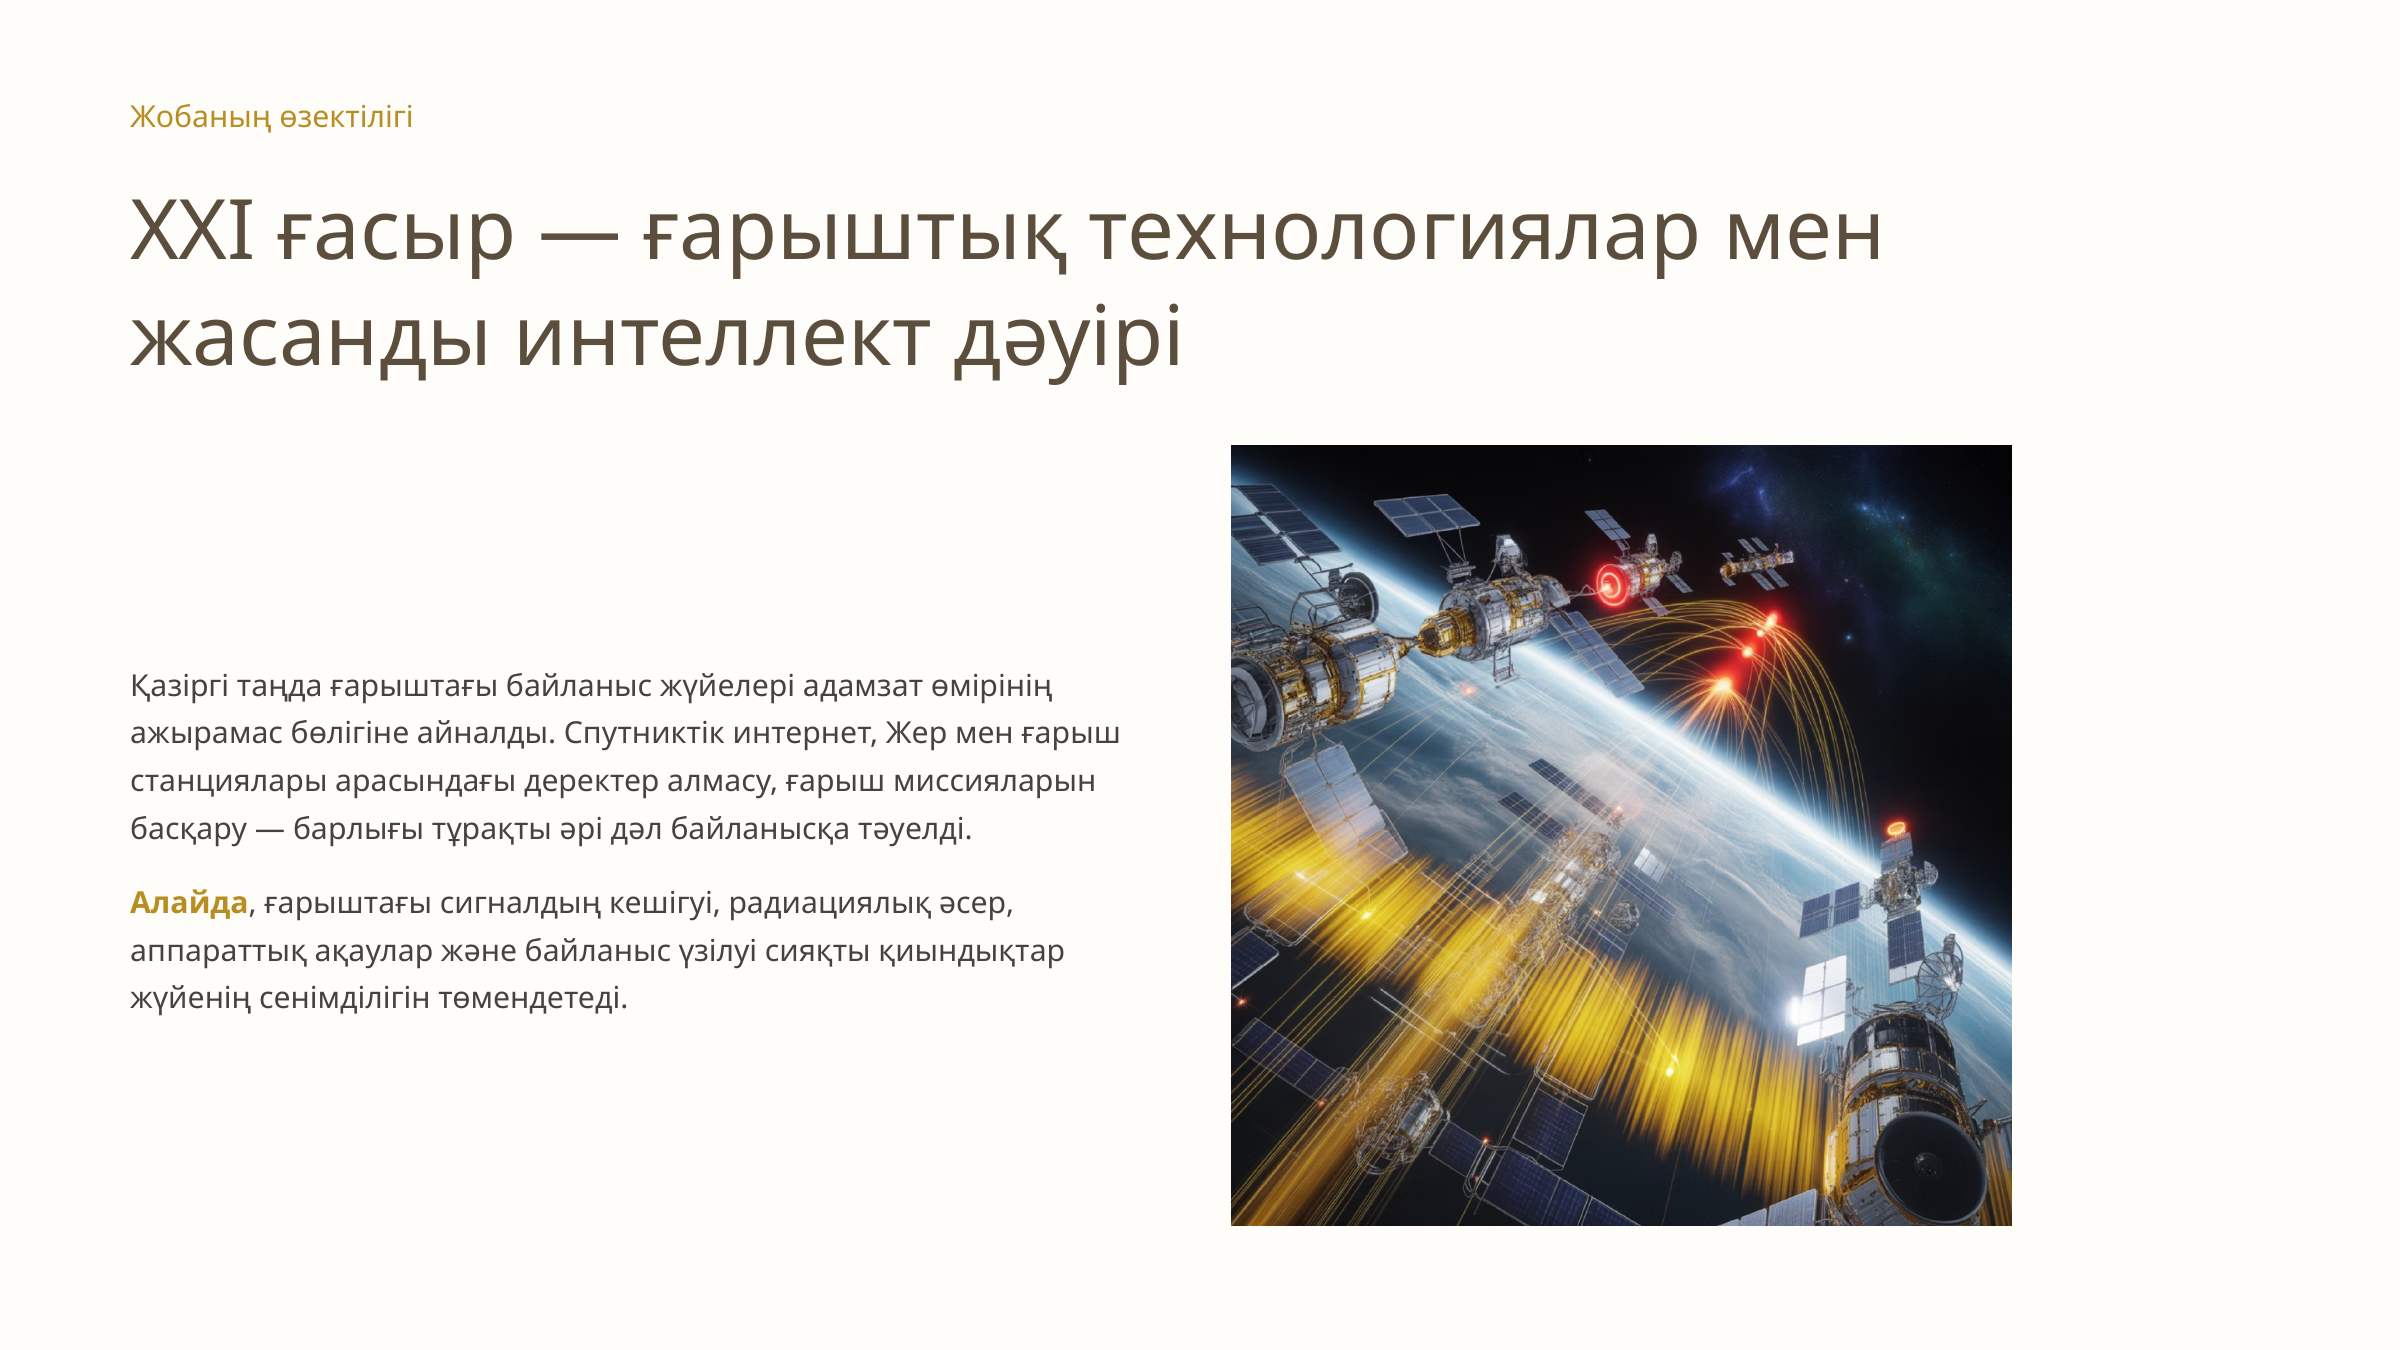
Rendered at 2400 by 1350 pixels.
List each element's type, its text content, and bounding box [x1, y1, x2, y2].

text_box Қазіргі таңда ғарыштағы байланыс жүйелері адамзат өмірінің ажырамас бөлігіне айналды. Спутниктік интернет, Жер мен ғарыш станциялары арасындағы деректер алмасу, ғарыш миссияларын басқару — барлығы тұрақты әрі дәл байланысқа тәуелді. [130, 654, 1171, 850]
text_box Алайда, ғарыштағы сигналдың кешігуі, радиациялық әсер, аппараттық ақаулар және байланыс үзілуі сияқты қиындықтар жүйенің сенімділігін төмендетеді. [130, 871, 1171, 1018]
text_box Жобаның өзектілігі [130, 96, 436, 135]
picture [1230, 445, 2012, 1226]
text_box XXI ғасыр — ғарыштық технологиялар мен жасанды интеллект дәуірі [130, 171, 2270, 382]
